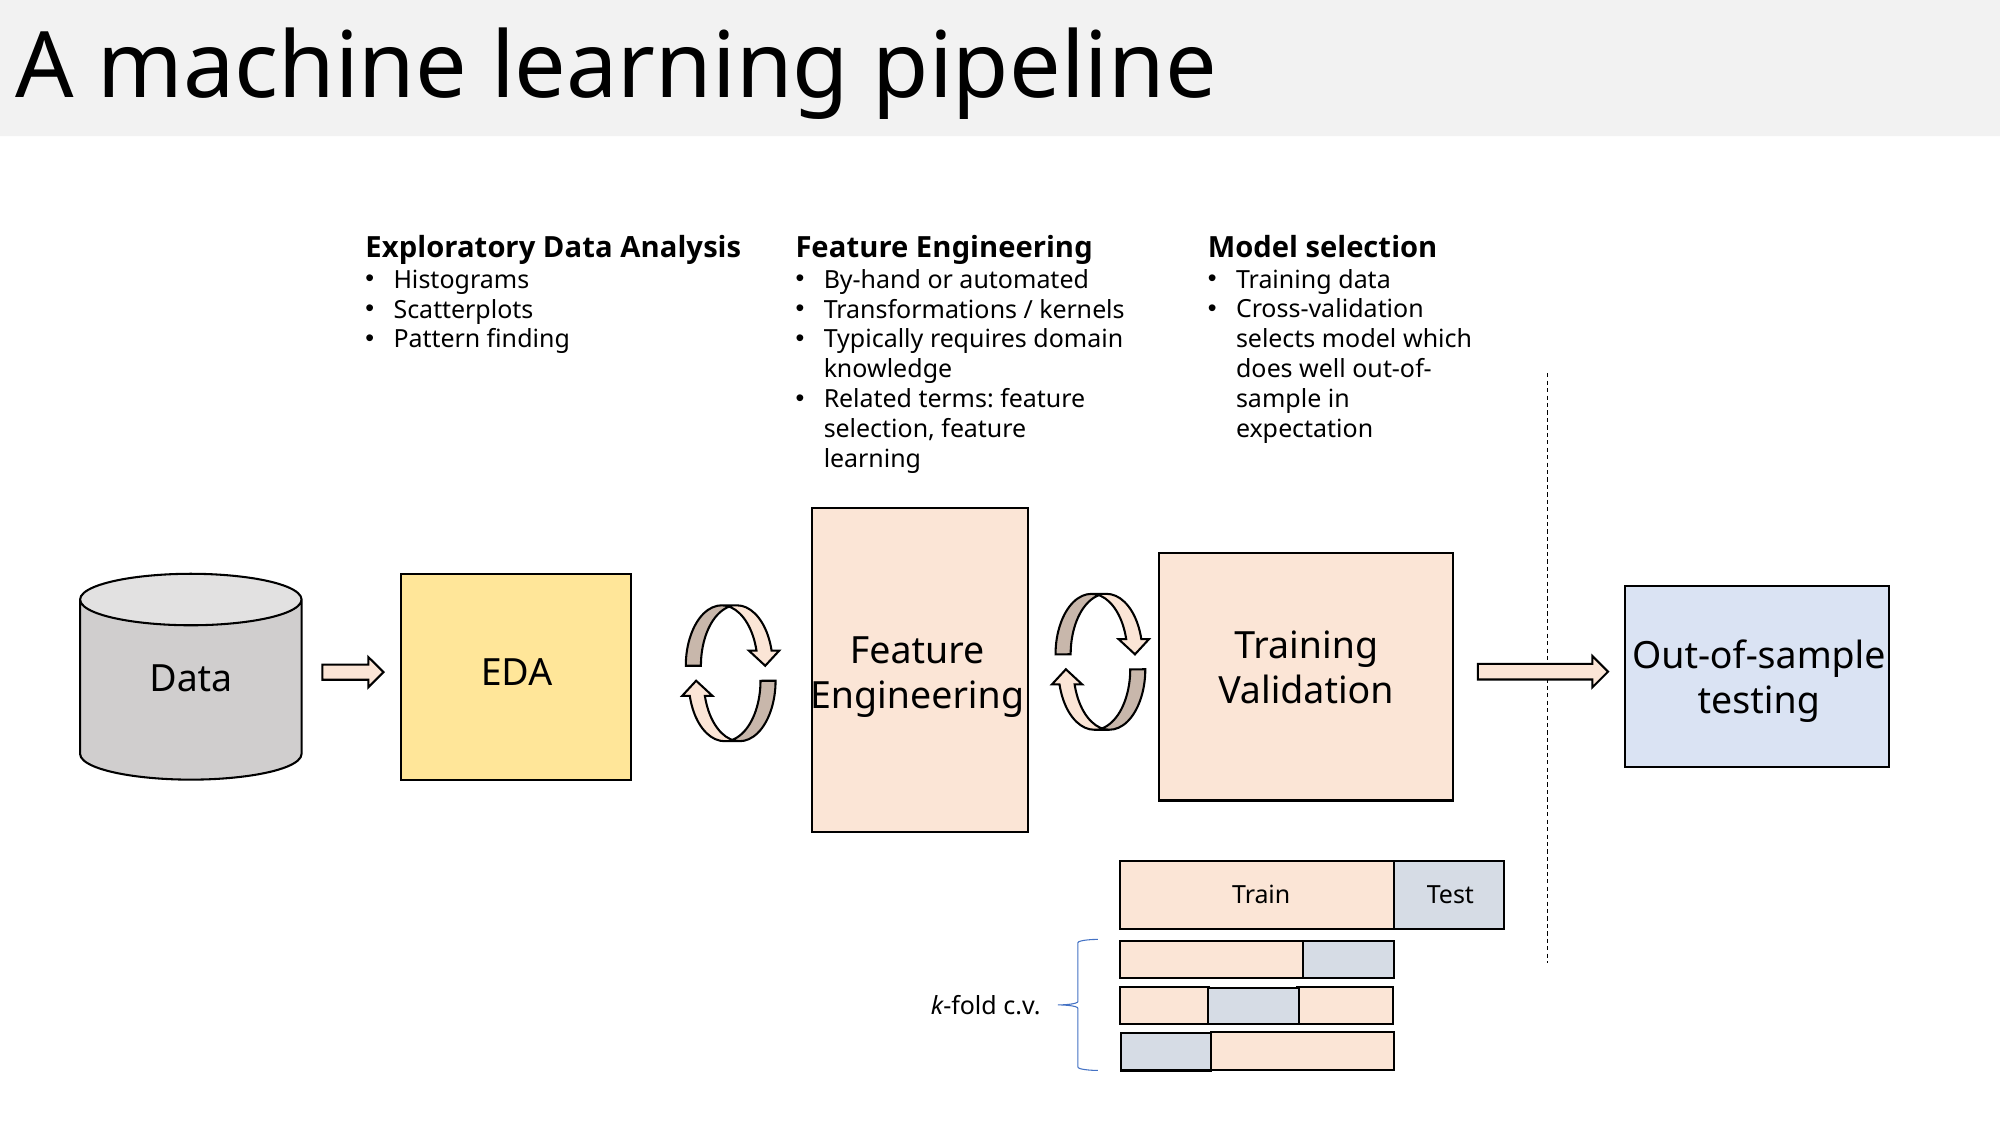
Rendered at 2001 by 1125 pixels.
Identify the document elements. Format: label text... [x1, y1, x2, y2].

text_box EDA [466, 640, 568, 701]
text_box [1476, 662, 1546, 681]
text_box Train [1217, 871, 1306, 917]
text_box [1296, 986, 1394, 1025]
text_box Feature Engineering [795, 619, 1039, 724]
text_box [811, 724, 1029, 833]
text_box Test [1412, 871, 1489, 917]
text_box [679, 679, 777, 743]
text_box [1393, 860, 1505, 930]
text_box [811, 507, 1029, 619]
text_box k-fold c.v. [916, 982, 1056, 1027]
text_box [1302, 940, 1395, 979]
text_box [1158, 552, 1454, 801]
text_box [684, 604, 782, 668]
text_box [1120, 1032, 1212, 1072]
text_box [1548, 653, 1610, 690]
text_box Data [134, 646, 248, 707]
text_box [1210, 1031, 1395, 1071]
text_box [1057, 938, 1098, 1071]
text_box [1119, 986, 1210, 1025]
text_box [1049, 667, 1147, 731]
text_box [1624, 586, 1889, 768]
text_box [1119, 860, 1393, 930]
text_box [400, 573, 632, 781]
text_box [1207, 987, 1300, 1025]
text_box Exploratory Data Analysis Histograms Scatterplots Pattern finding [350, 220, 757, 361]
text_box [321, 654, 385, 690]
title A machine learning pipeline [0, 0, 2000, 137]
text_box Model selection Training data Cross-validation selects model which does well out-of-sample in expectation [1193, 220, 1504, 451]
text_box Feature Engineering By-hand or automated Transformations / kernels Typically requires domain knowledge Related terms: feature selection, feature learning [780, 220, 1146, 481]
text_box [1054, 592, 1152, 656]
text_box [79, 572, 303, 781]
text_box [1119, 940, 1302, 979]
